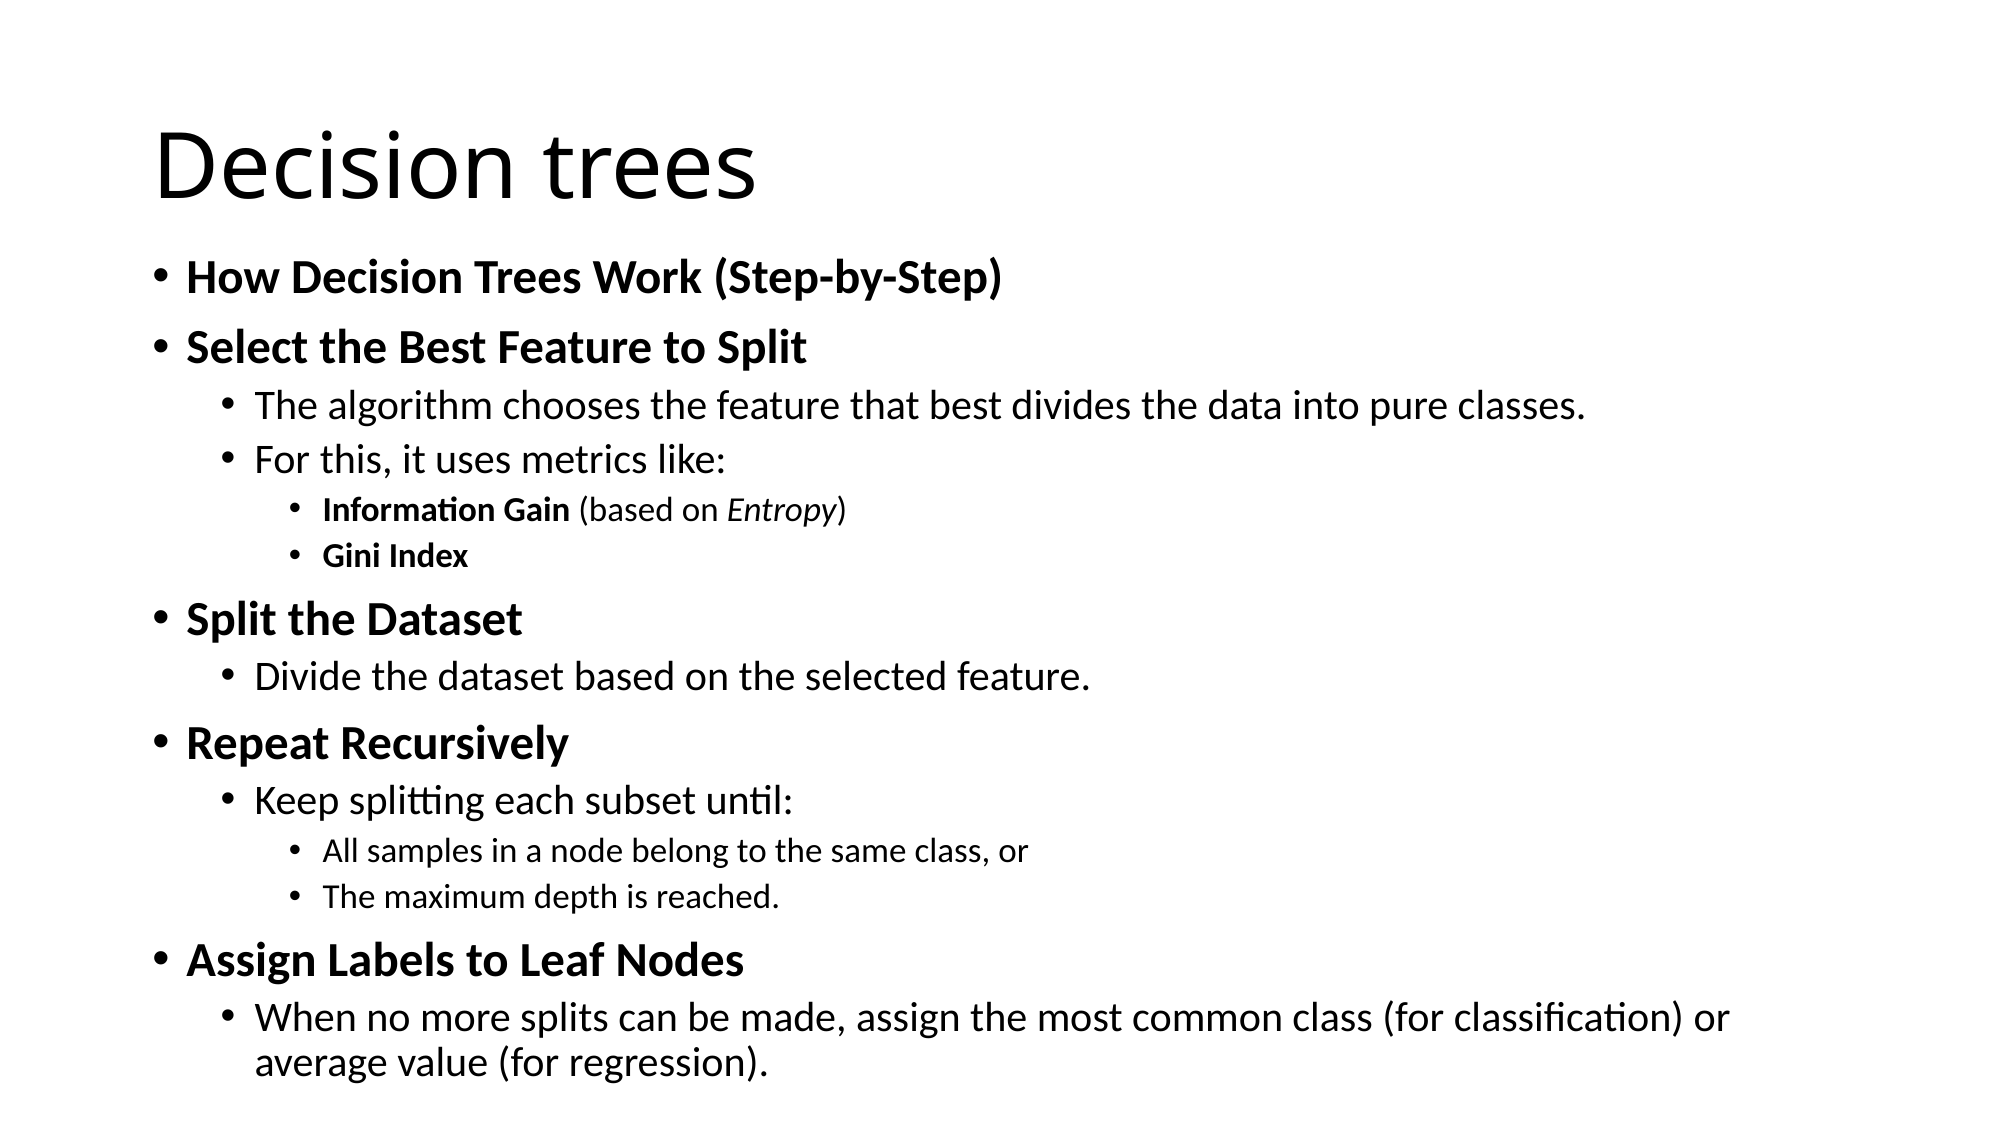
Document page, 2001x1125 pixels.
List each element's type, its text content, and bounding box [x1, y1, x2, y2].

list How Decision Trees Work (Step-by-Step) Select the Best Feature to Split The algorithm chooses the feature that best divides the data into pure classes. For this, it uses metrics like: Information Gain (based on Entropy) Gini Index Split the Dataset Divide the dataset based on the selected feature. Repeat Recursively Keep splitting each subset until: All samples in a node belong to the same class, or The maximum depth is reached. Assign Labels to Leaf Nodes When no more splits can be made, assign the most common class (for classification) or average value (for regression). [137, 244, 1863, 1096]
title Decision trees [137, 59, 1863, 244]
